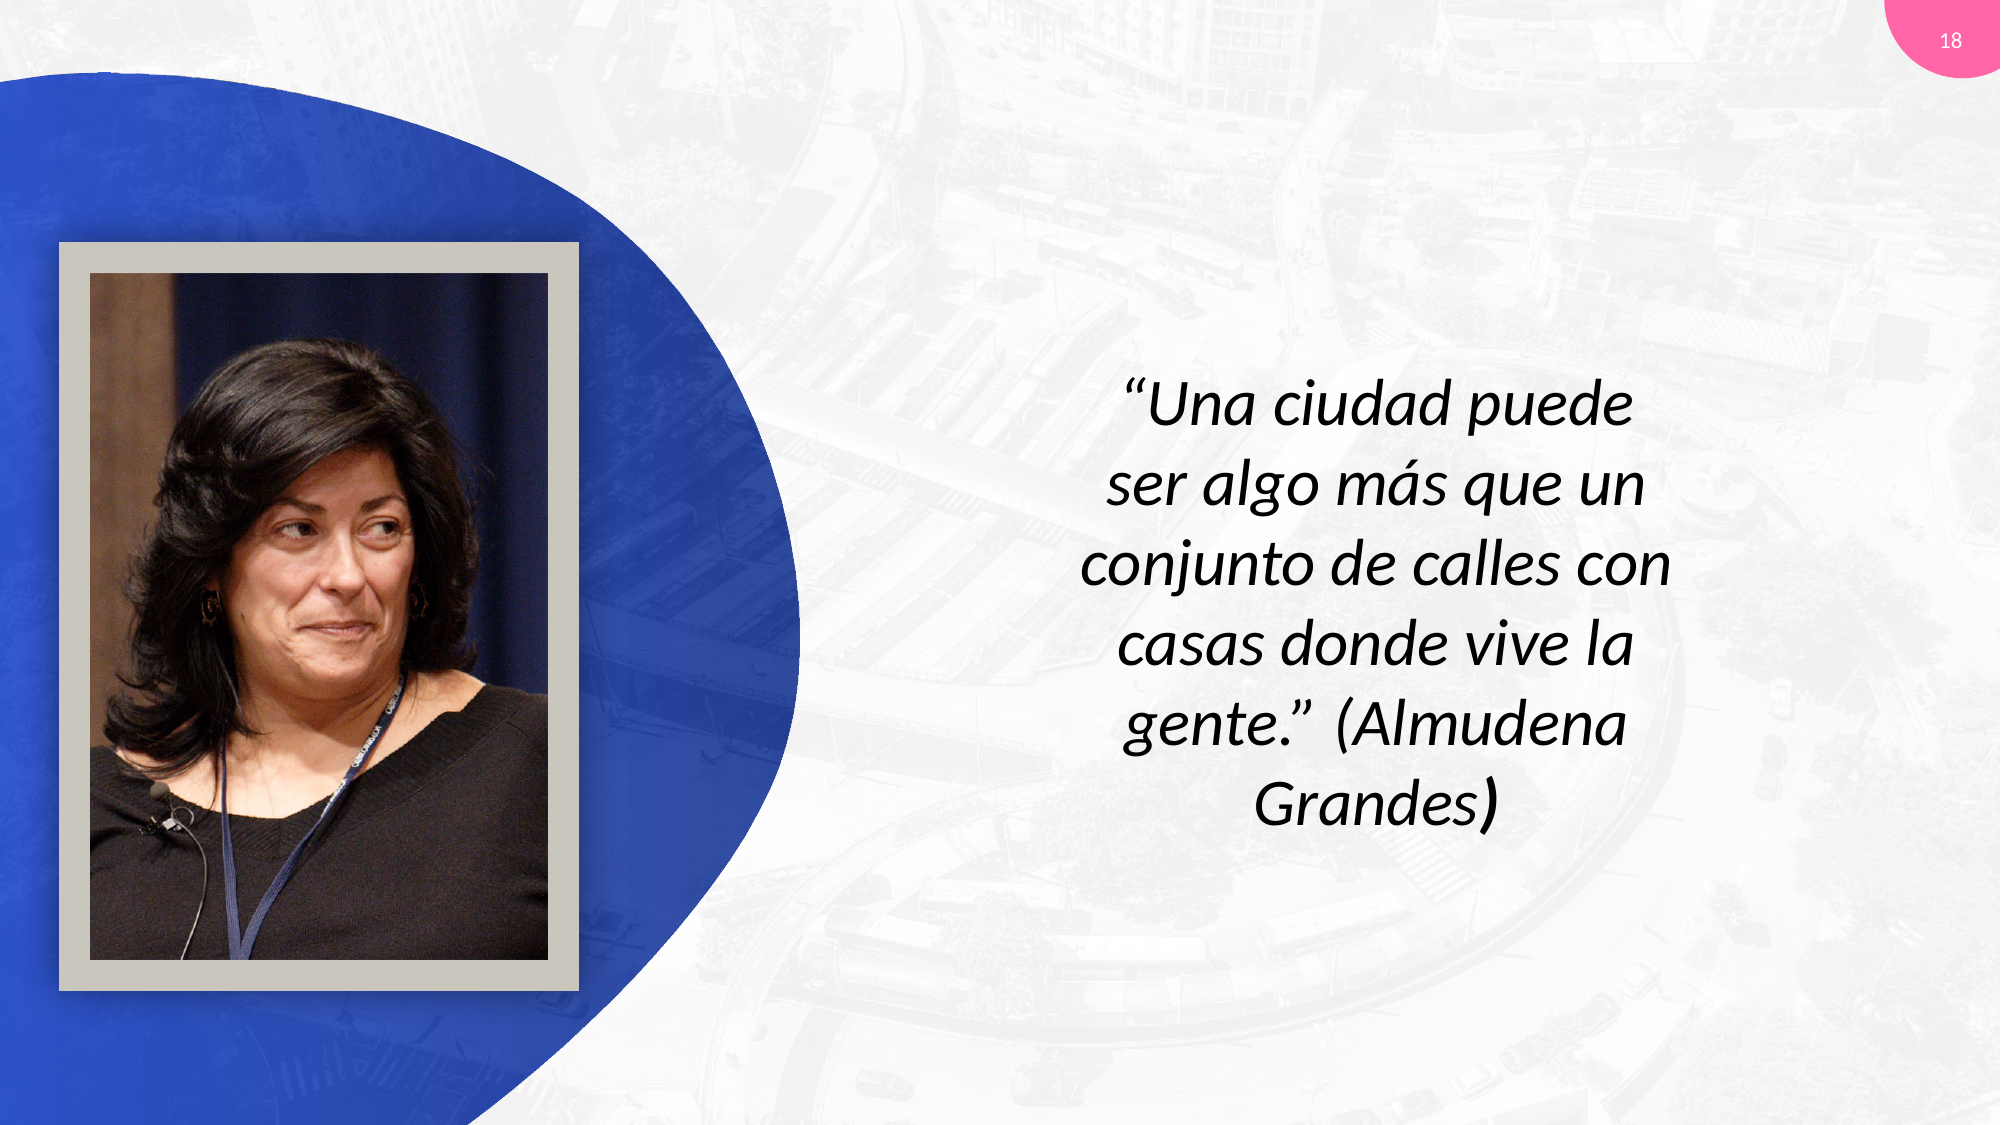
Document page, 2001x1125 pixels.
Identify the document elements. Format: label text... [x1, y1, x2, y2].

text_box “Una ciudad puede ser algo más que un conjunto de calles con casas donde vive la gente.” (Almudena Grandes) [1076, 358, 1677, 839]
slide_number 18 [1921, 9, 1980, 70]
picture [0, 72, 800, 1125]
